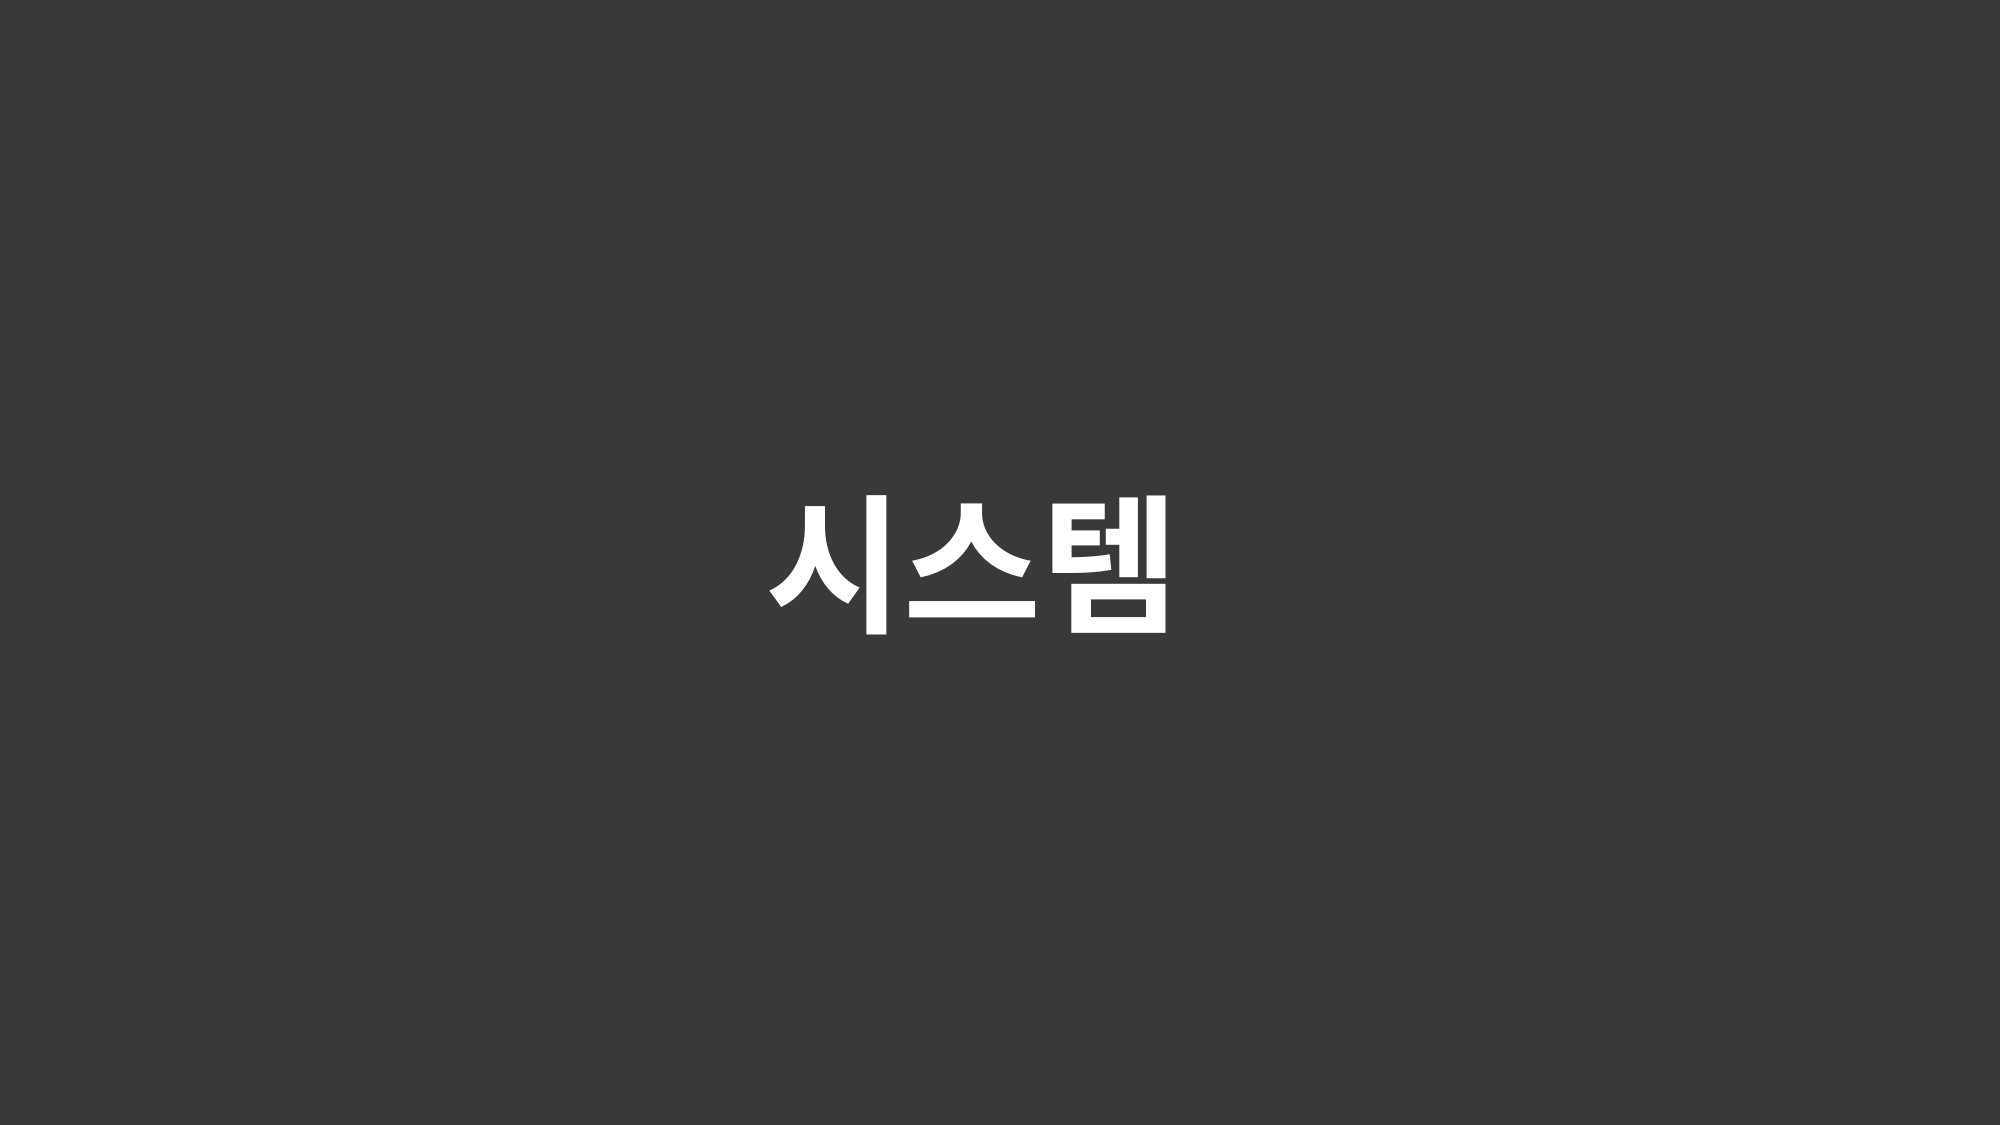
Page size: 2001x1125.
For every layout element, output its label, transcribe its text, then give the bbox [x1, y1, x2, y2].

text_box 시스템 [750, 463, 1249, 659]
